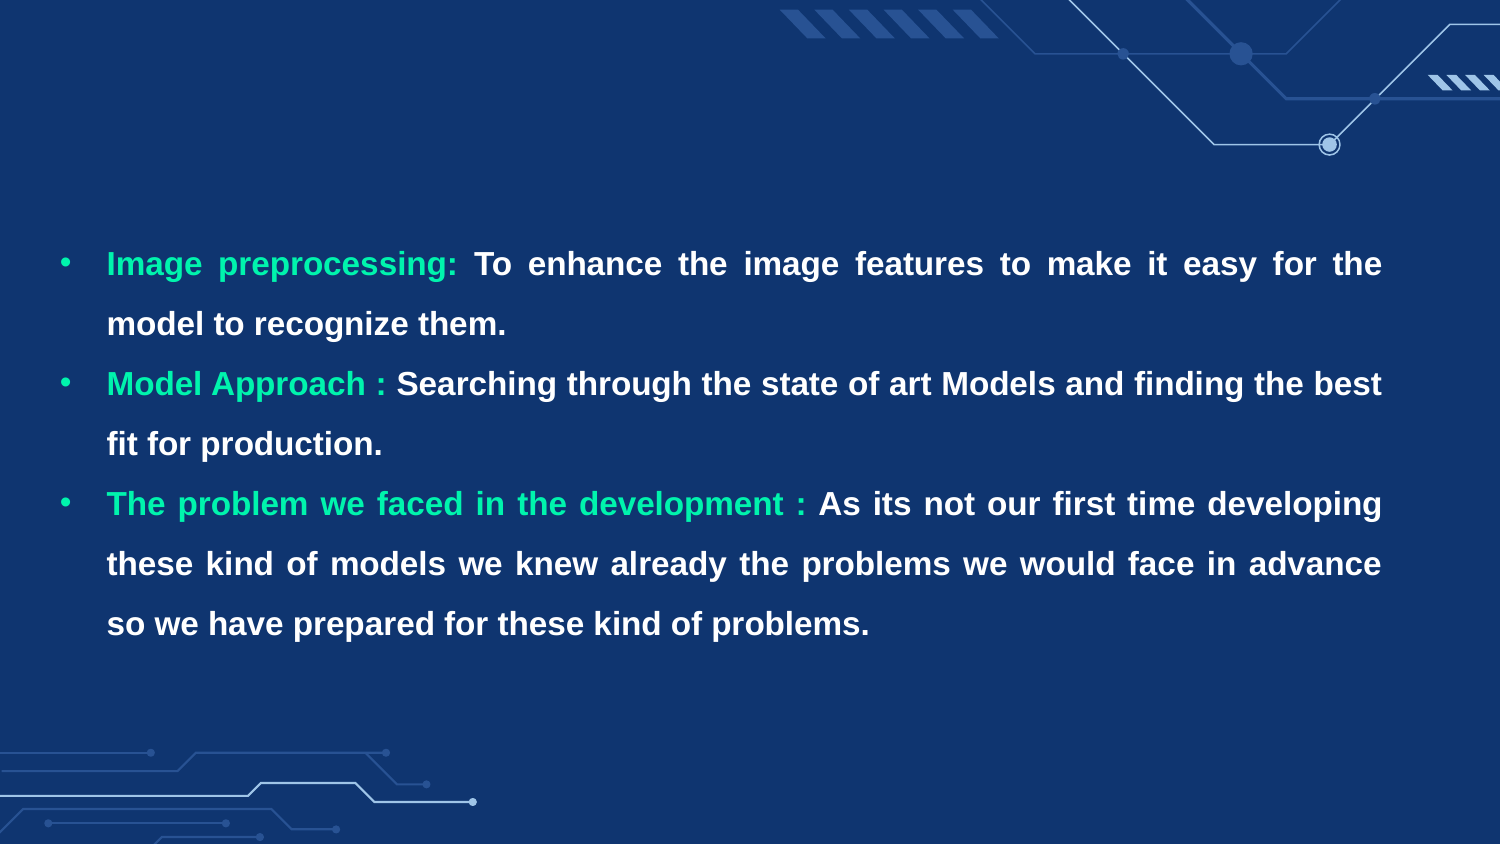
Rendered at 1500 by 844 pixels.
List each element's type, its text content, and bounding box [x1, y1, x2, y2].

text_box Image preprocessing: To enhance the image features to make it easy for the model to recognize them. Model Approach : Searching through the state of art Models and finding the best fit for production. The problem we faced in the development : As its not our first time developing these kind of models we knew already the problems we would face in advance so we have prepared for these kind of problems. [44, 215, 1399, 650]
